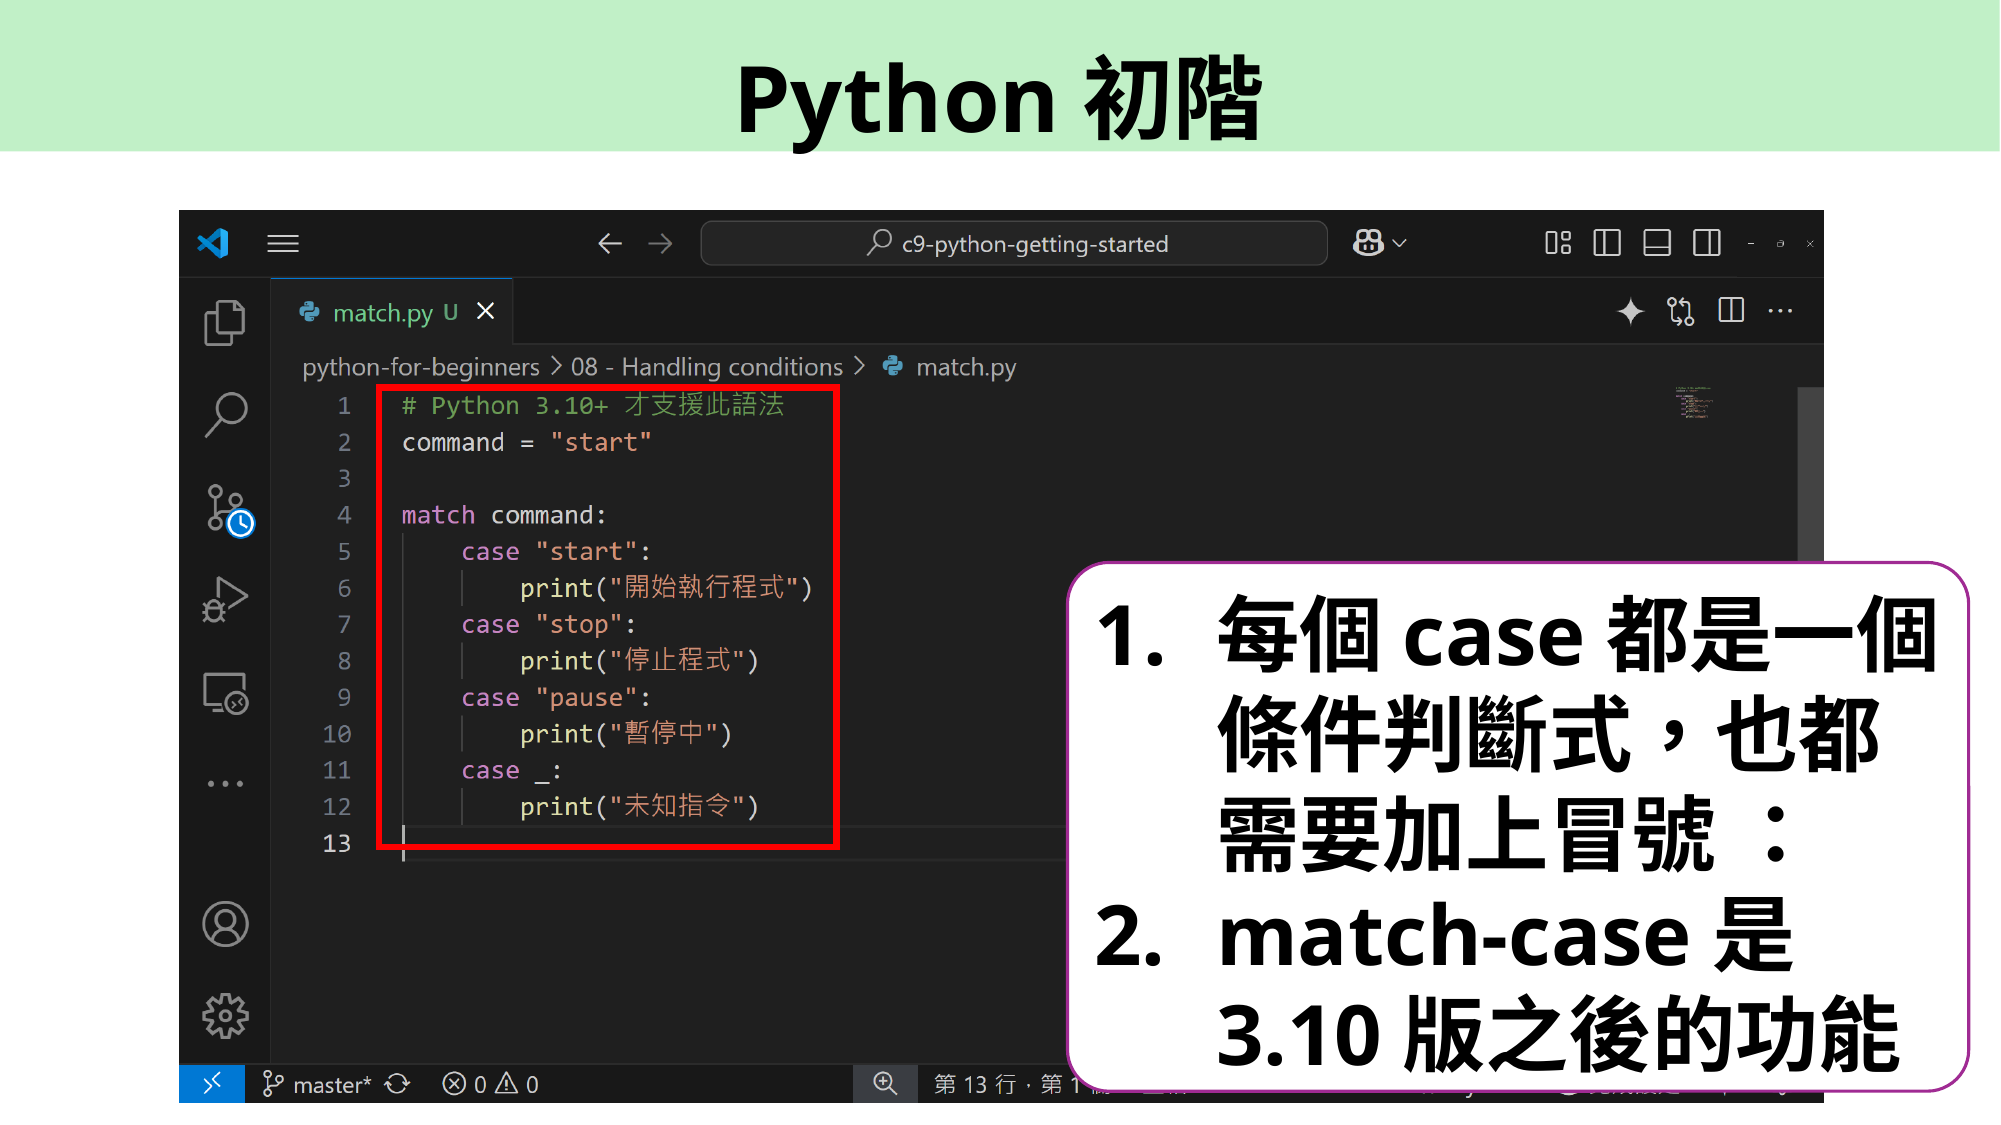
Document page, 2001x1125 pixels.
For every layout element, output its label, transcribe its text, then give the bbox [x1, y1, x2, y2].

picture [179, 209, 1825, 1104]
text_box Python初階 [0, 0, 2000, 153]
text_box 每個case都是一個條件判斷式，也都需要加上冒號 ： match-case是3.10版之後的功能 [1825, 560, 1971, 1093]
